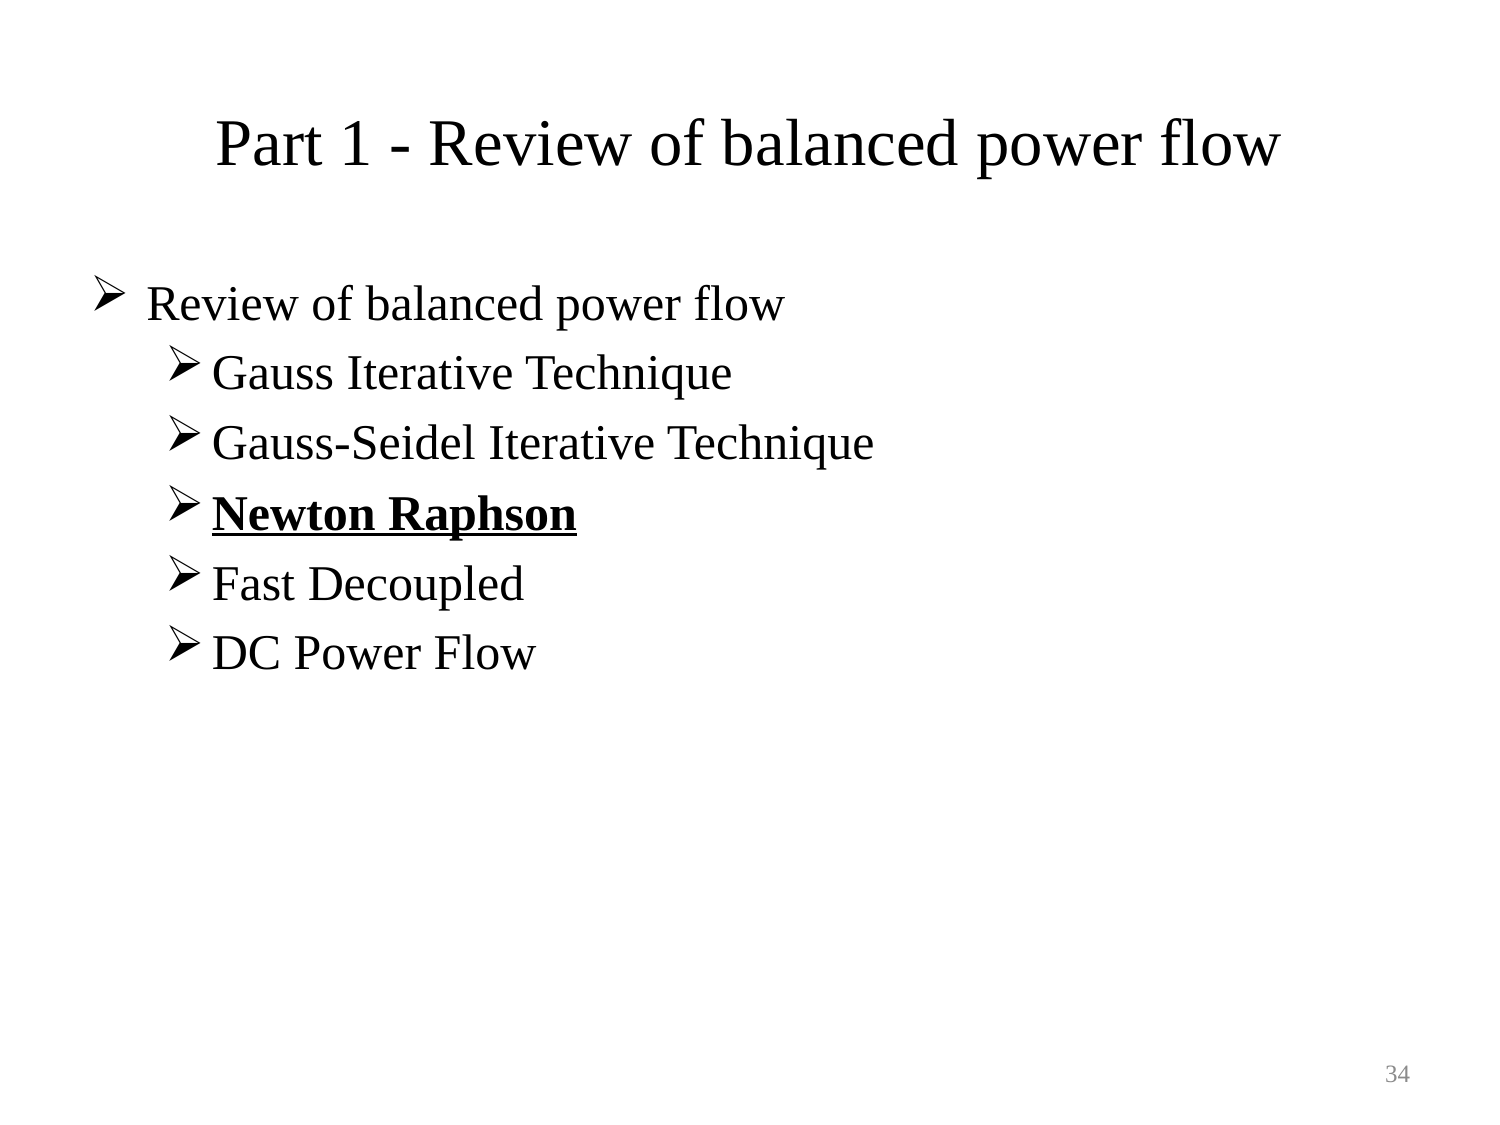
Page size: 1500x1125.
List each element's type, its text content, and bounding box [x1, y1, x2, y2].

list Review of balanced power flow Gauss Iterative Technique Gauss-Seidel Iterative Technique Newton Raphson Fast Decoupled DC Power Flow [75, 262, 1425, 1005]
title Part 1 - Review of balanced power flow [75, 45, 1425, 233]
slide_number 34 [1074, 1042, 1425, 1103]
